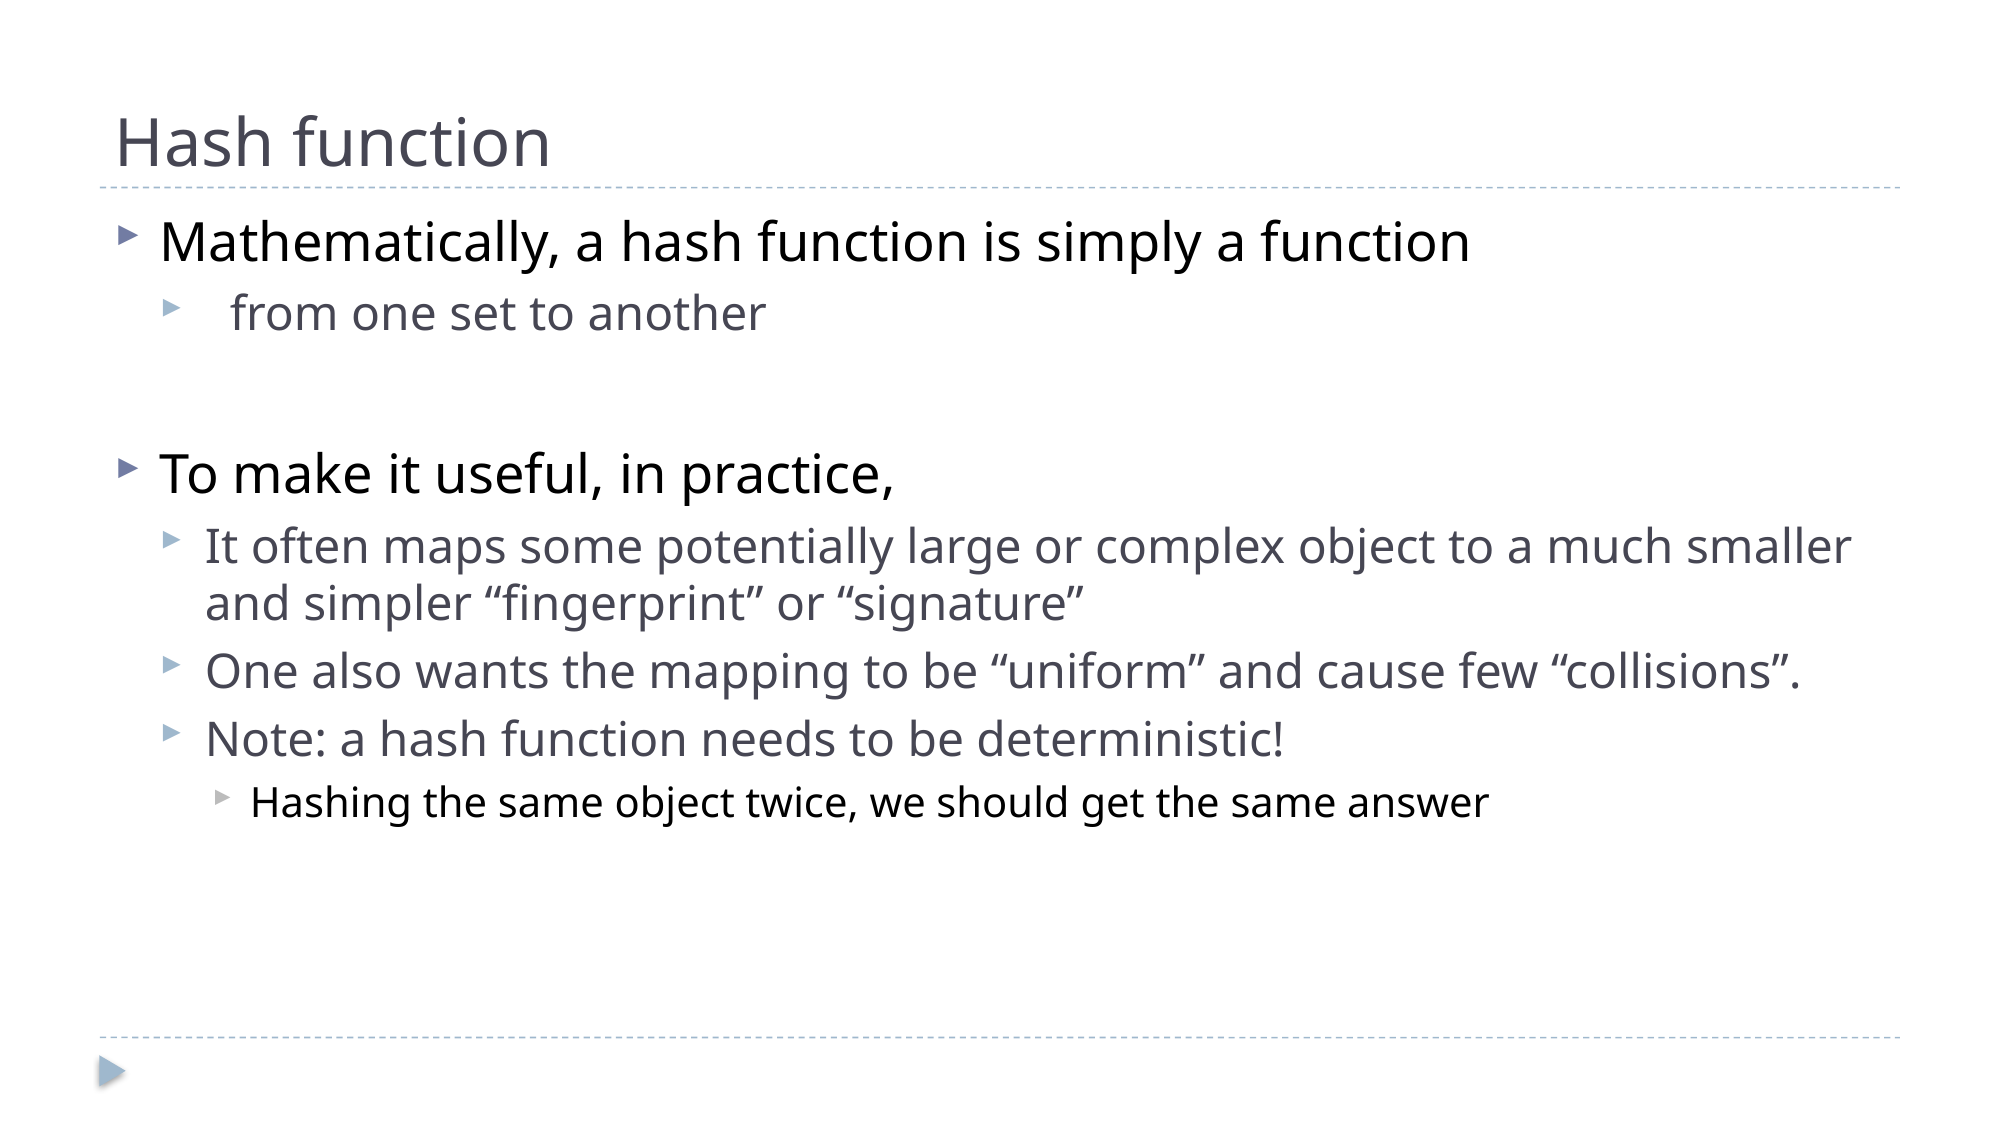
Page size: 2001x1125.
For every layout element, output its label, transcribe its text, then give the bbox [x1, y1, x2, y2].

title Hash function [99, 24, 1901, 188]
